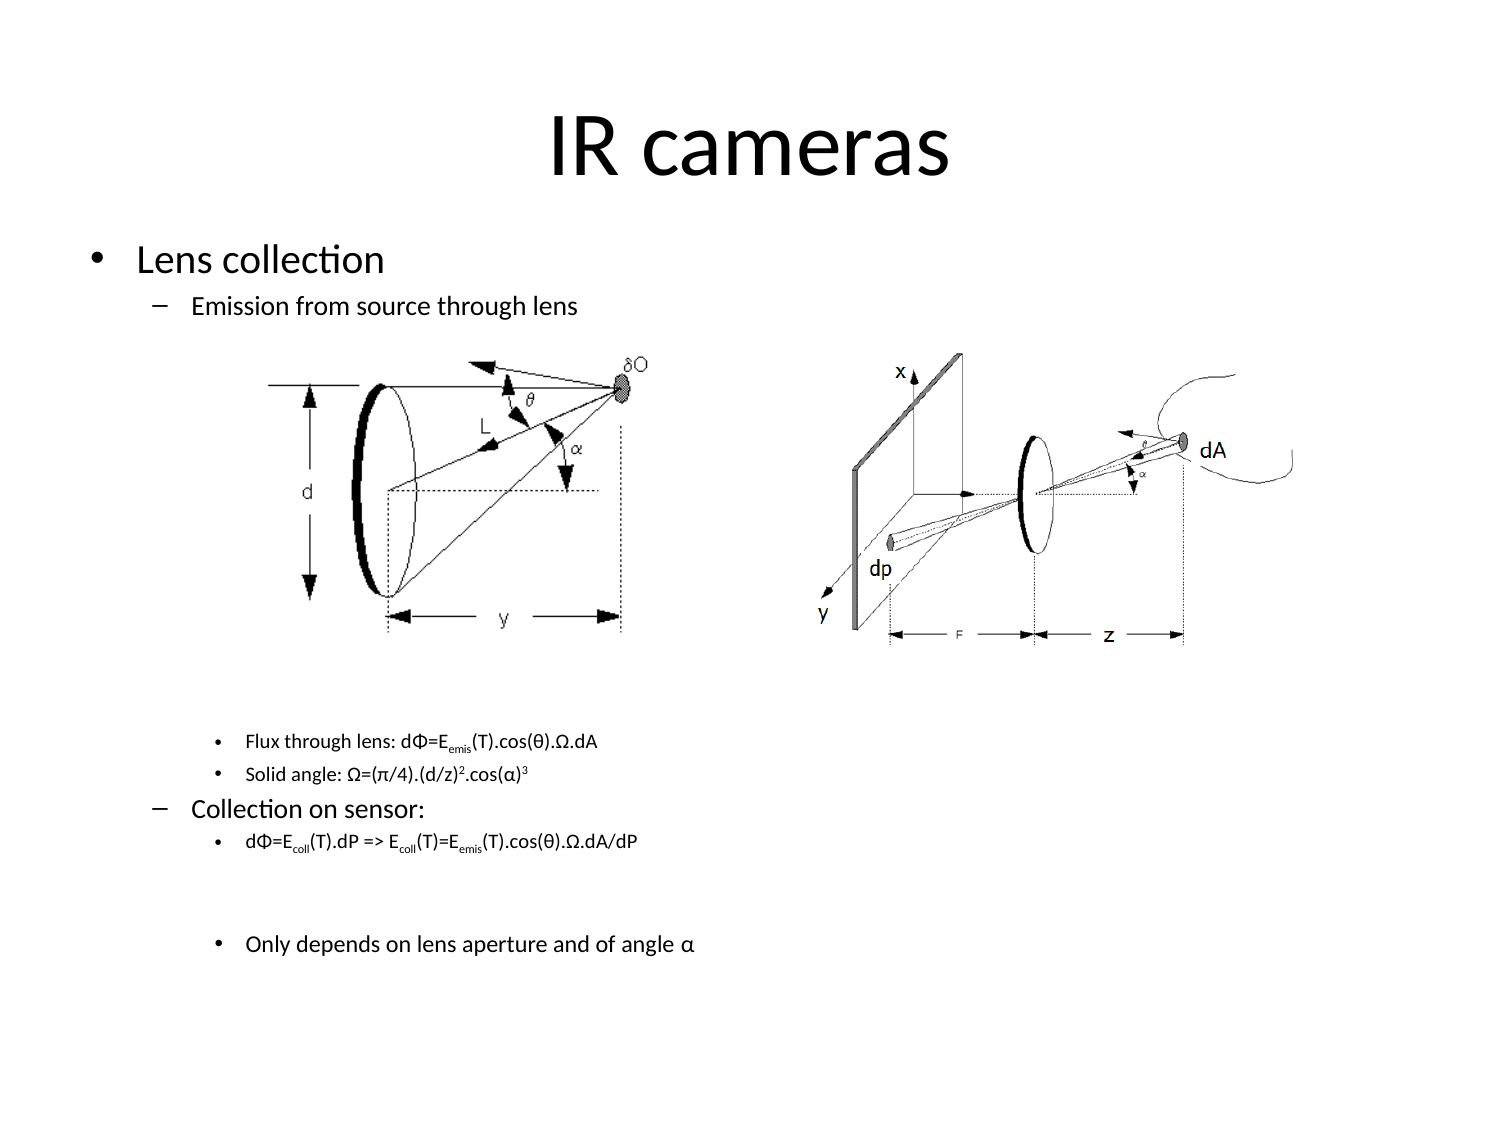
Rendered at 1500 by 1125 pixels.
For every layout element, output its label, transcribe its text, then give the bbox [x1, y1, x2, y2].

picture [812, 349, 1311, 651]
title IR cameras [75, 45, 1425, 233]
picture [249, 349, 655, 640]
